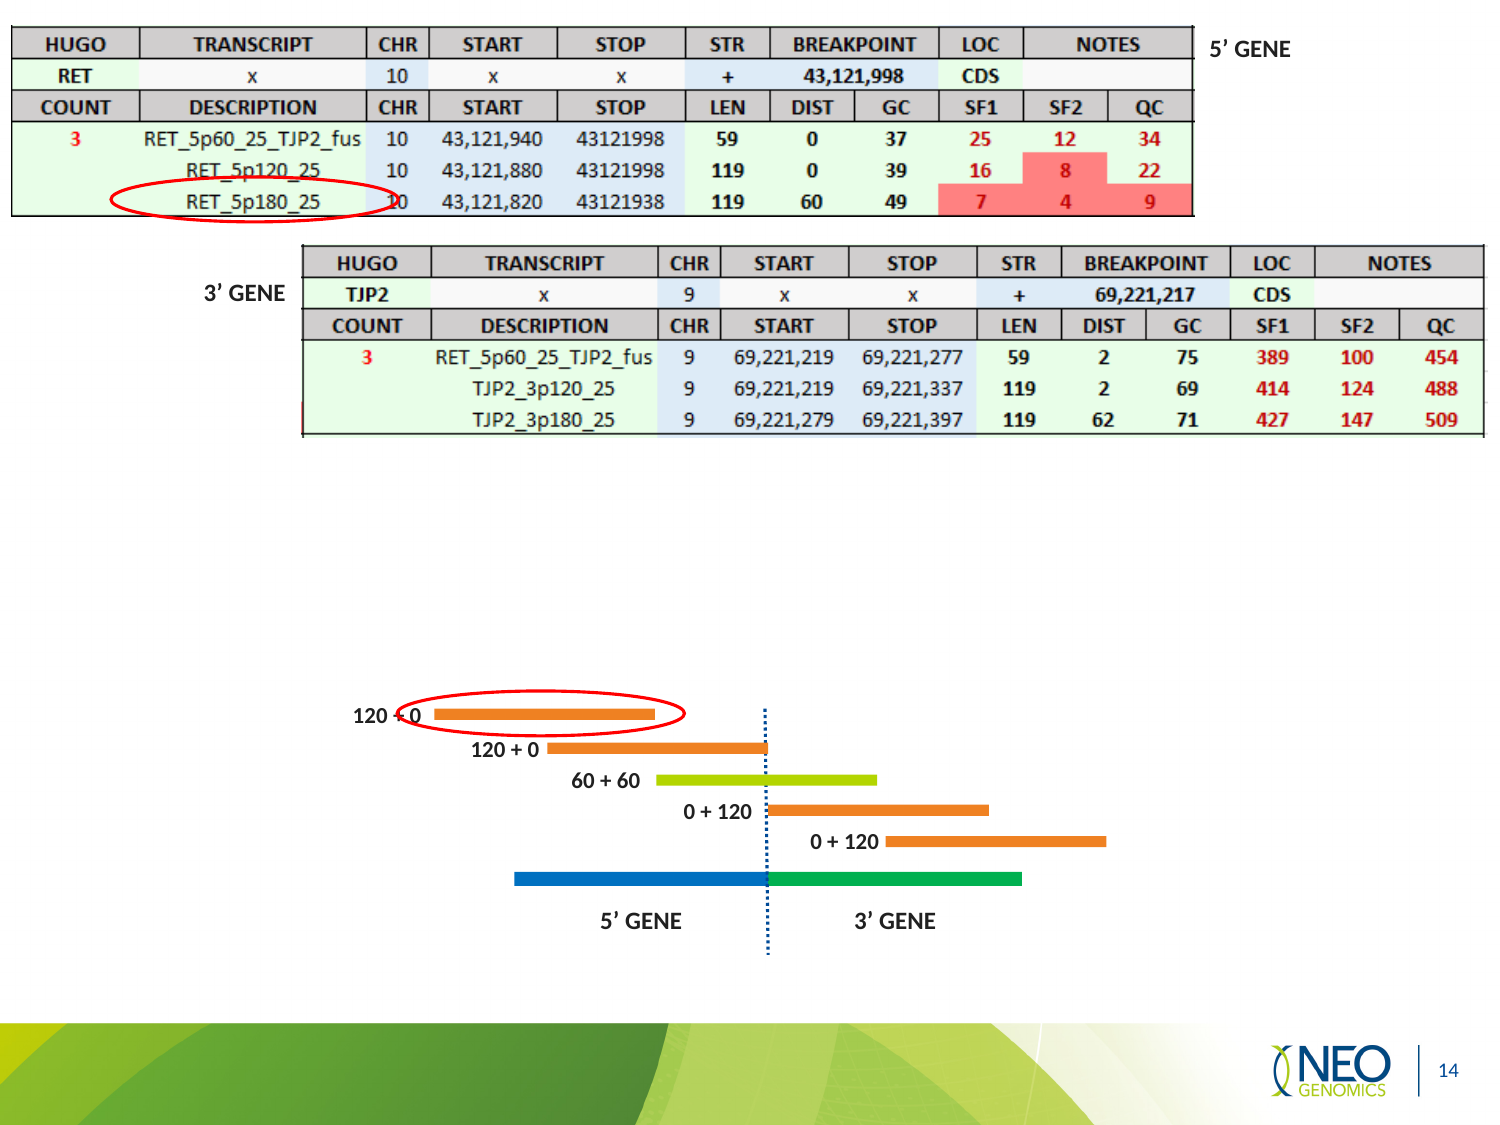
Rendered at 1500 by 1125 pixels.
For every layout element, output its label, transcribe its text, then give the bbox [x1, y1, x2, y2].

text_box 0 + 120 [795, 819, 895, 862]
text_box [656, 773, 764, 787]
text_box 120 + 0 [338, 692, 437, 736]
text_box [513, 871, 764, 887]
text_box 5’ GENE [1195, 25, 1307, 71]
text_box 120 + 0 [455, 733, 555, 770]
picture [0, 0, 1500, 1125]
slide_number 14 [1121, 1043, 1459, 1104]
text_box 0 + 120 [668, 788, 764, 831]
text_box [769, 773, 878, 787]
text_box [395, 689, 686, 737]
text_box 5’ GENE [585, 897, 698, 942]
text_box 3’ GENE [839, 897, 952, 942]
text_box 3’ GENE [189, 269, 301, 314]
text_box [764, 708, 769, 955]
text_box [769, 871, 1023, 887]
text_box [157, 217, 352, 223]
text_box 60 + 60 [556, 758, 656, 801]
text_box [555, 742, 764, 755]
text_box [895, 835, 1107, 848]
text_box [769, 804, 990, 817]
